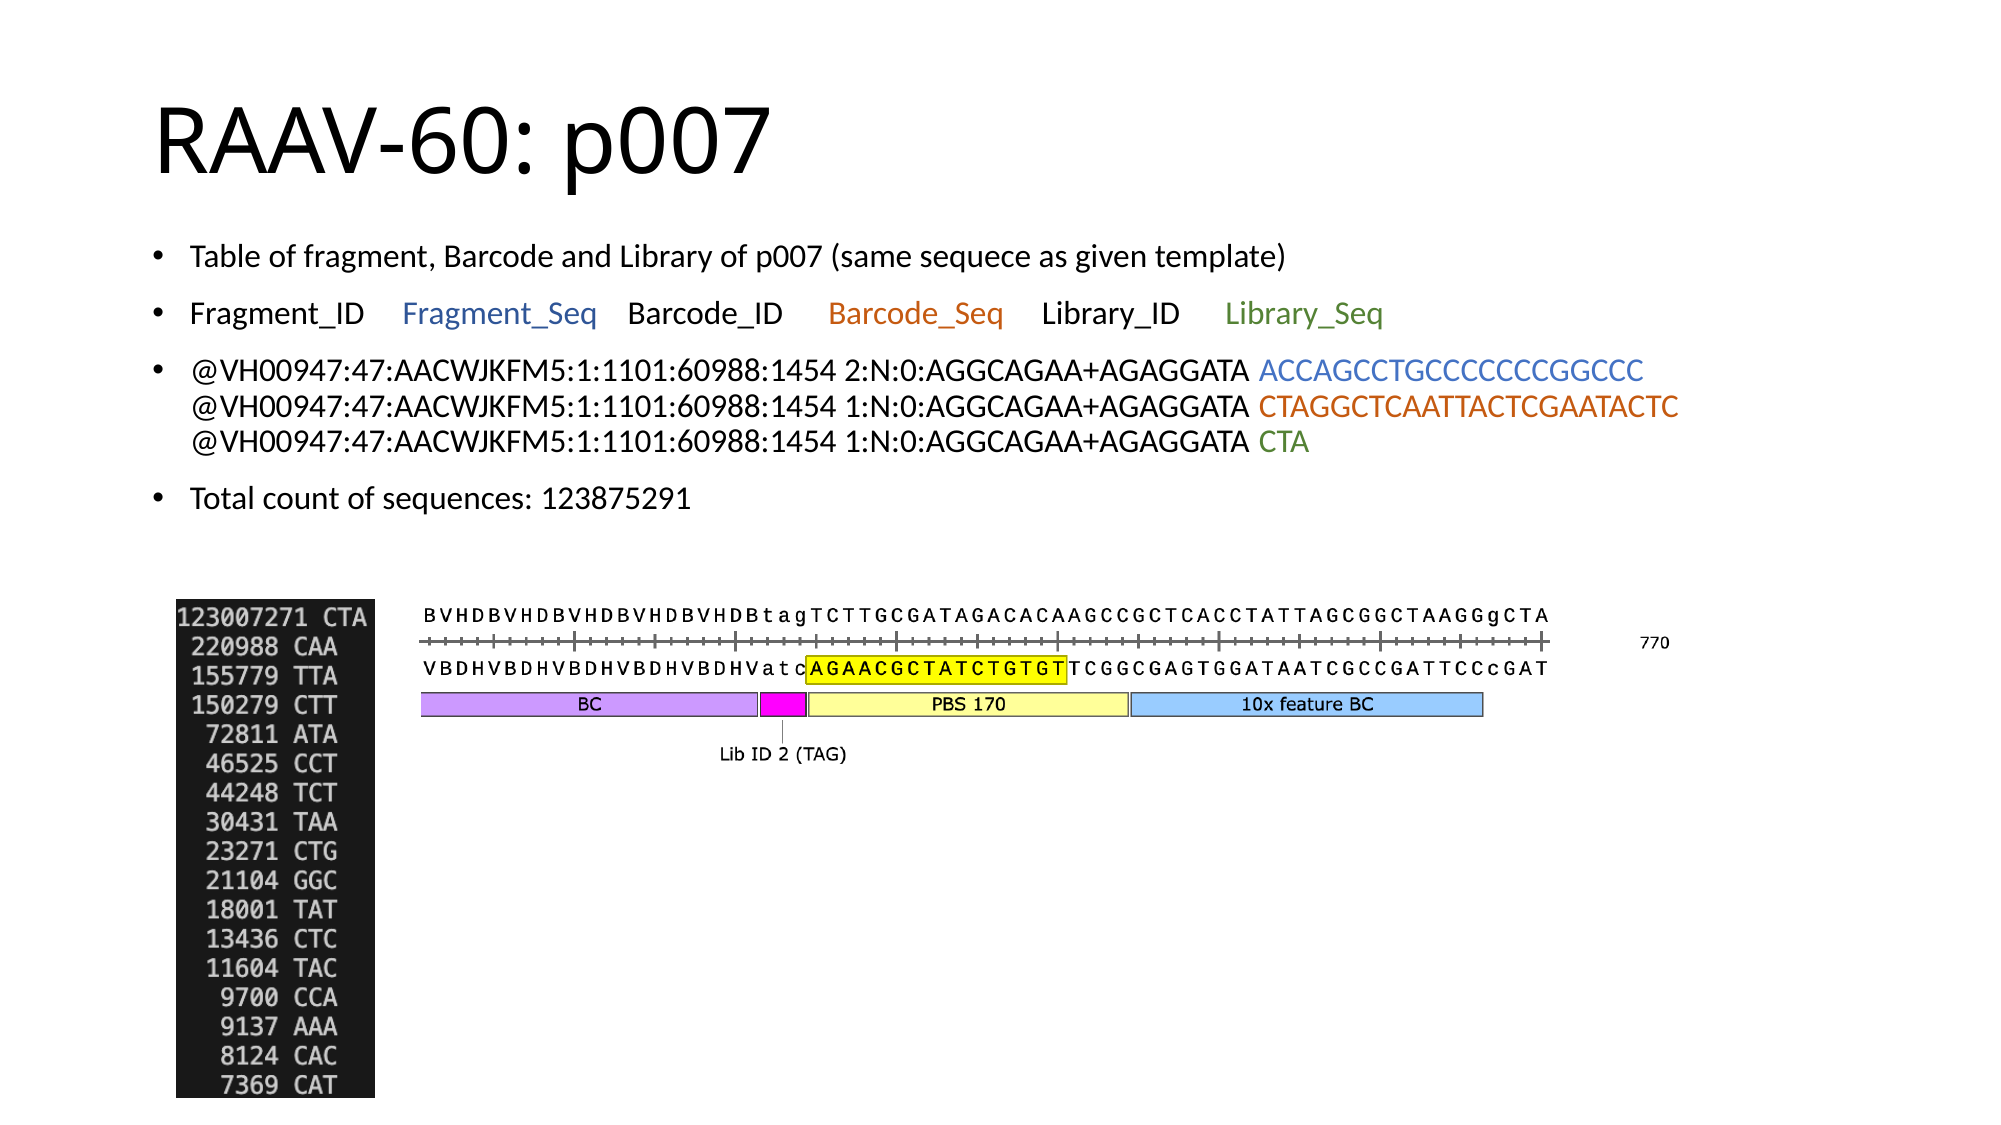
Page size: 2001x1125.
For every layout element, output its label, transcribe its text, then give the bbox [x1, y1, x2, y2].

picture [176, 599, 375, 1098]
list Table of fragment, Barcode and Library of p007 (same sequece as given template) Fragment_ID Fragment_Seq Barcode_ID Barcode_Seq Library_ID Library_Seq @VH00947:47:AACWJKFM5:1:1101:60988:1454 2:N:0:AGGCAGAA+AGAGGATA ACCAGCCTGCCCCCCCGGCCC @VH00947:47:AACWJKFM5:1:1101:60988:1454 1:N:0:AGGCAGAA+AGAGGATA CTAGGCTCAATTACTCGAATACTC @VH00947:47:AACWJKFM5:1:1101:60988:1454 1:N:0:AGGCAGAA+AGAGGATA CTA Total count of sequences: 123875291 [137, 231, 1863, 946]
picture [410, 576, 1686, 769]
title RAAV-60: p007 [137, 35, 1863, 231]
